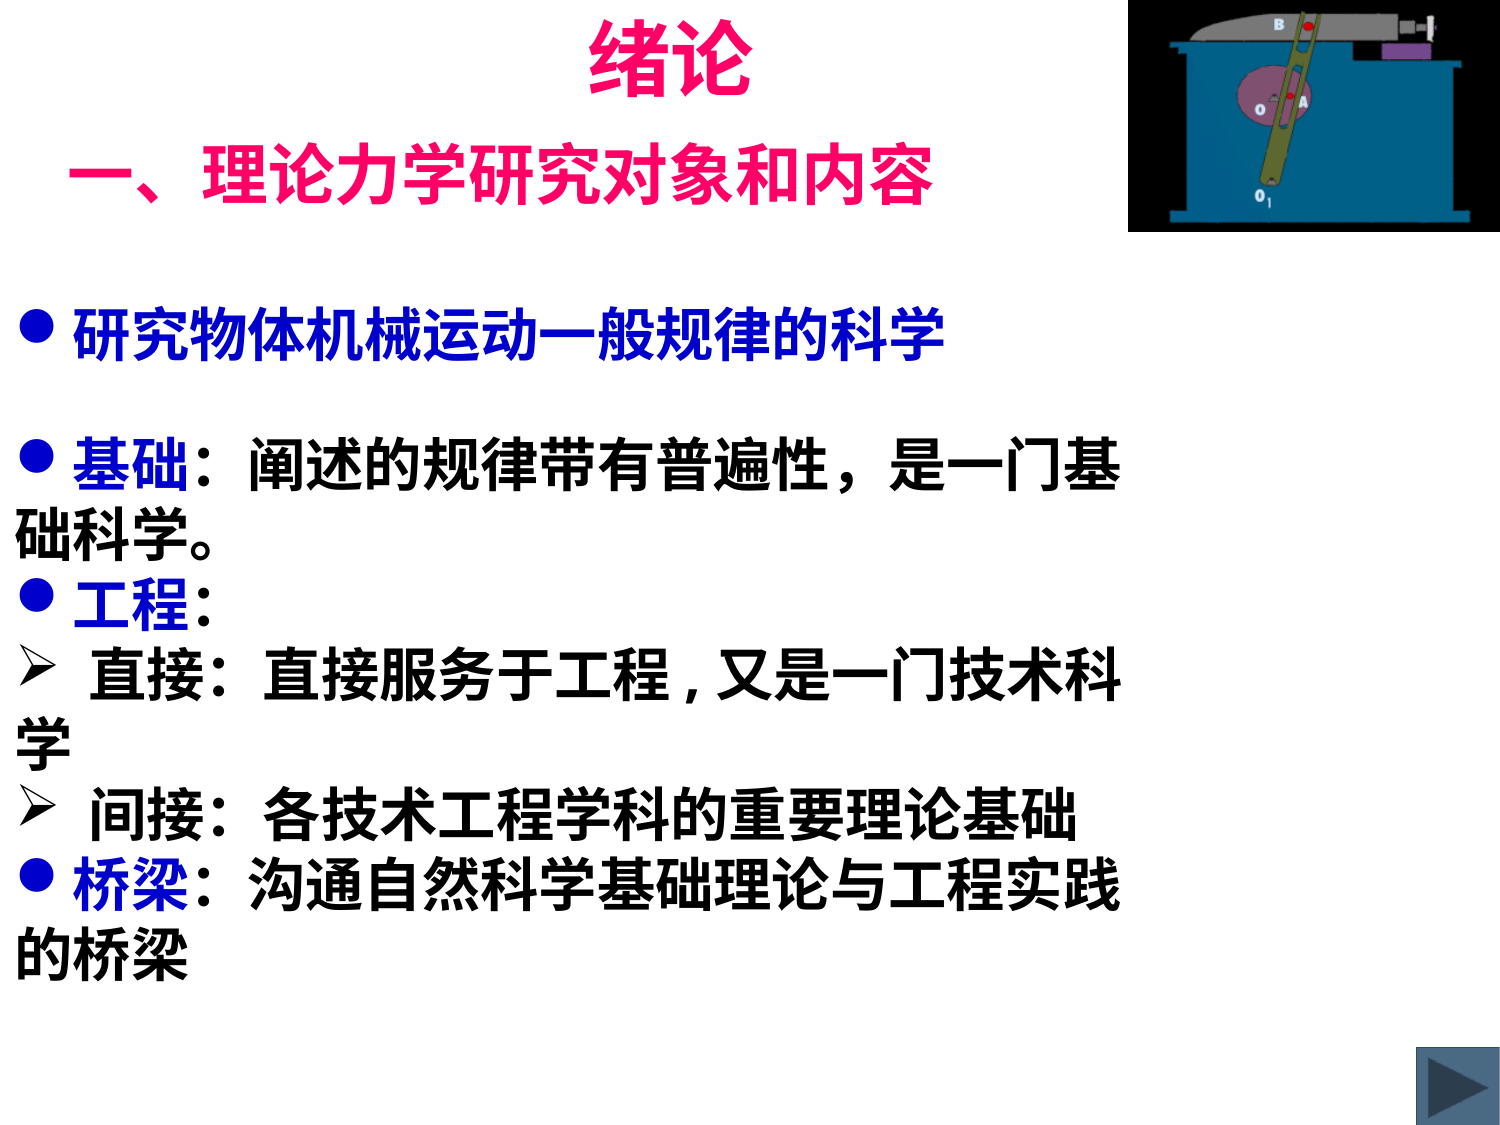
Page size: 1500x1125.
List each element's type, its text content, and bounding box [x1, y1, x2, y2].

text_box 基础：阐述的规律带有普遍性，是一门基础科学。 工程： 直接：直接服务于工程,又是一门技术科学 间接：各技术工程学科的重要理论基础 桥梁：沟通自然科学基础理论与工程实践的桥梁 [0, 420, 1140, 996]
text_box 绪论 [572, 0, 773, 115]
picture [1416, 1047, 1500, 1125]
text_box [1128, 0, 1500, 233]
text_box 研究物体机械运动一般规律的科学 [0, 290, 987, 376]
text_box 一、理论力学研究对象和内容 [53, 125, 957, 221]
